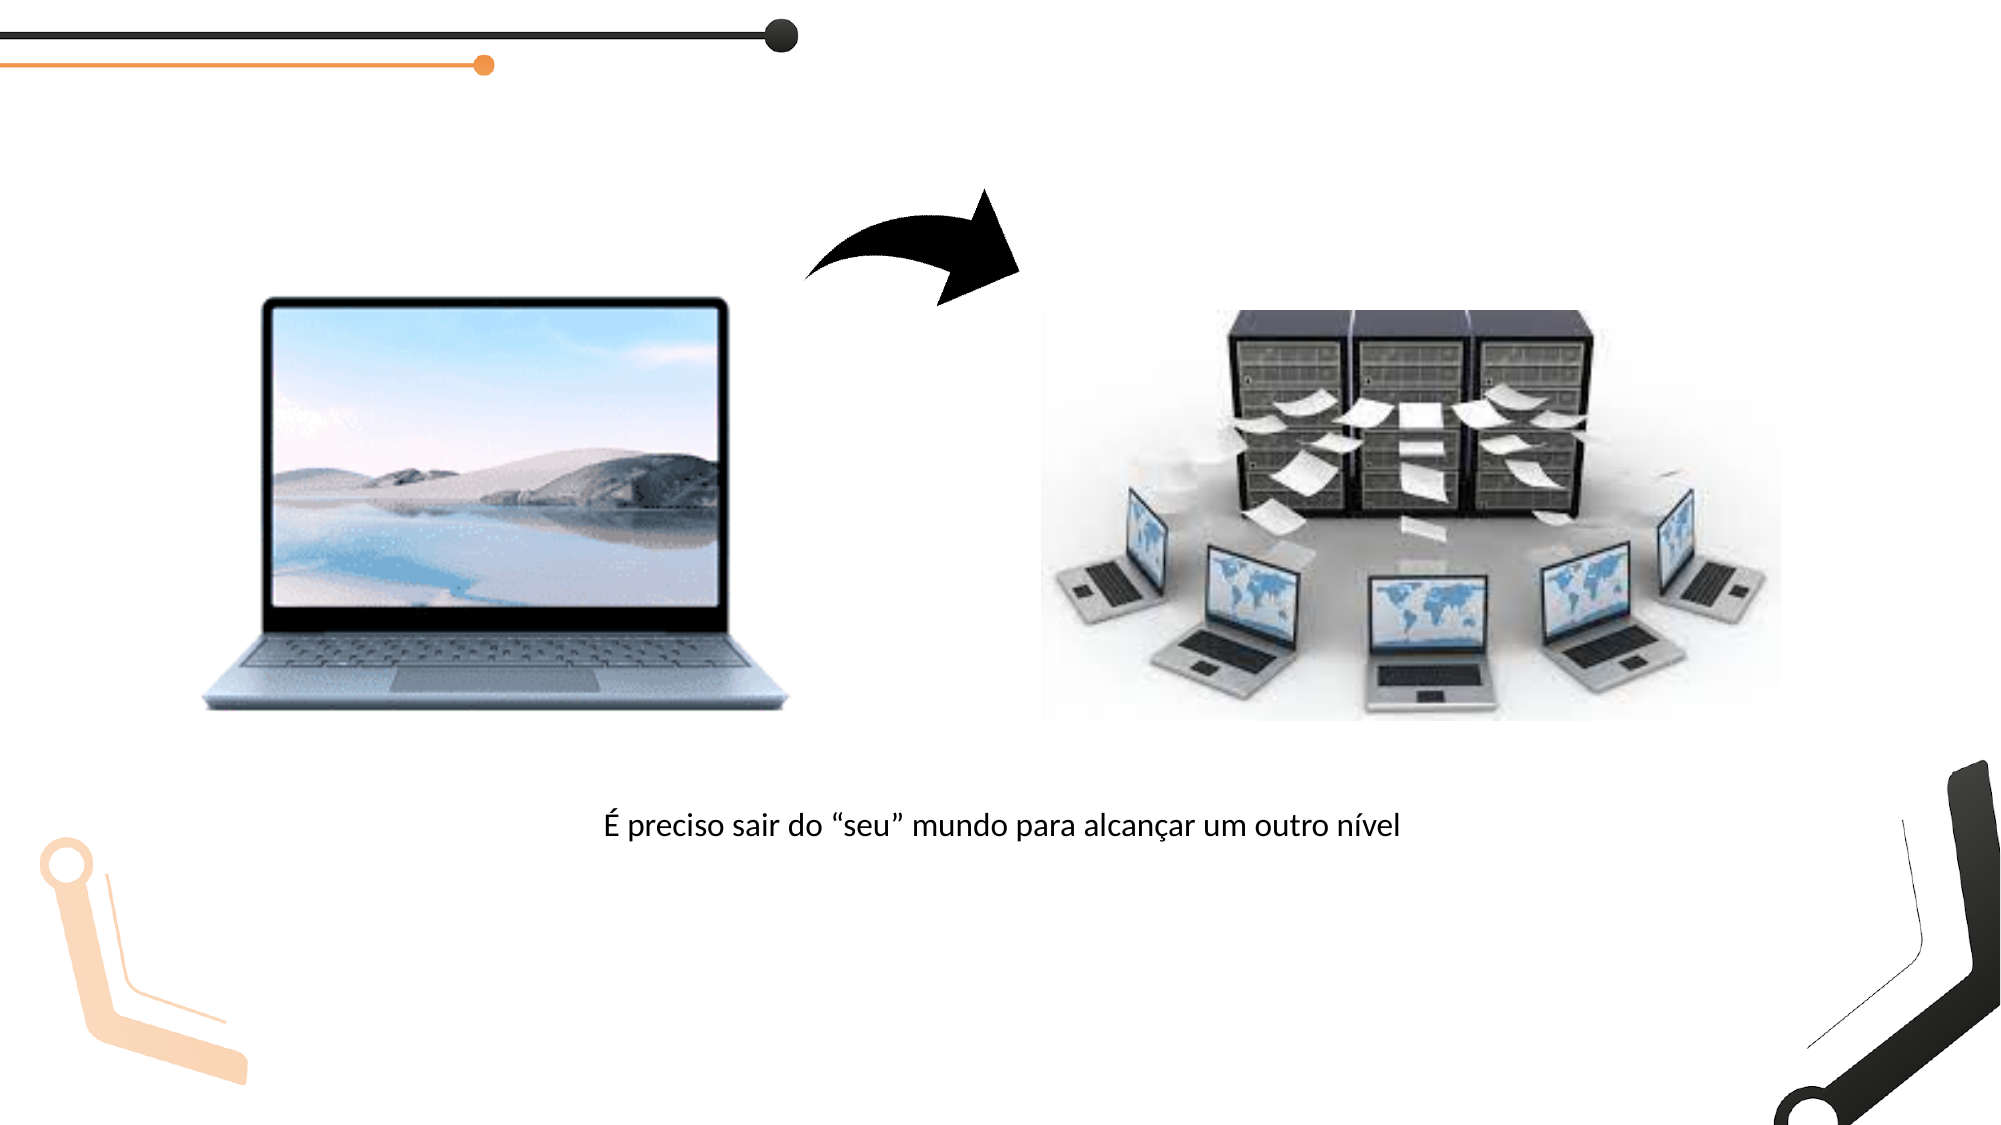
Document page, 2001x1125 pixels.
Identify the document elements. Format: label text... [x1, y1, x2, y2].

picture [0, 0, 2001, 1125]
text_box É preciso sair do “seu” mundo para alcançar um outro nível [524, 768, 1482, 883]
